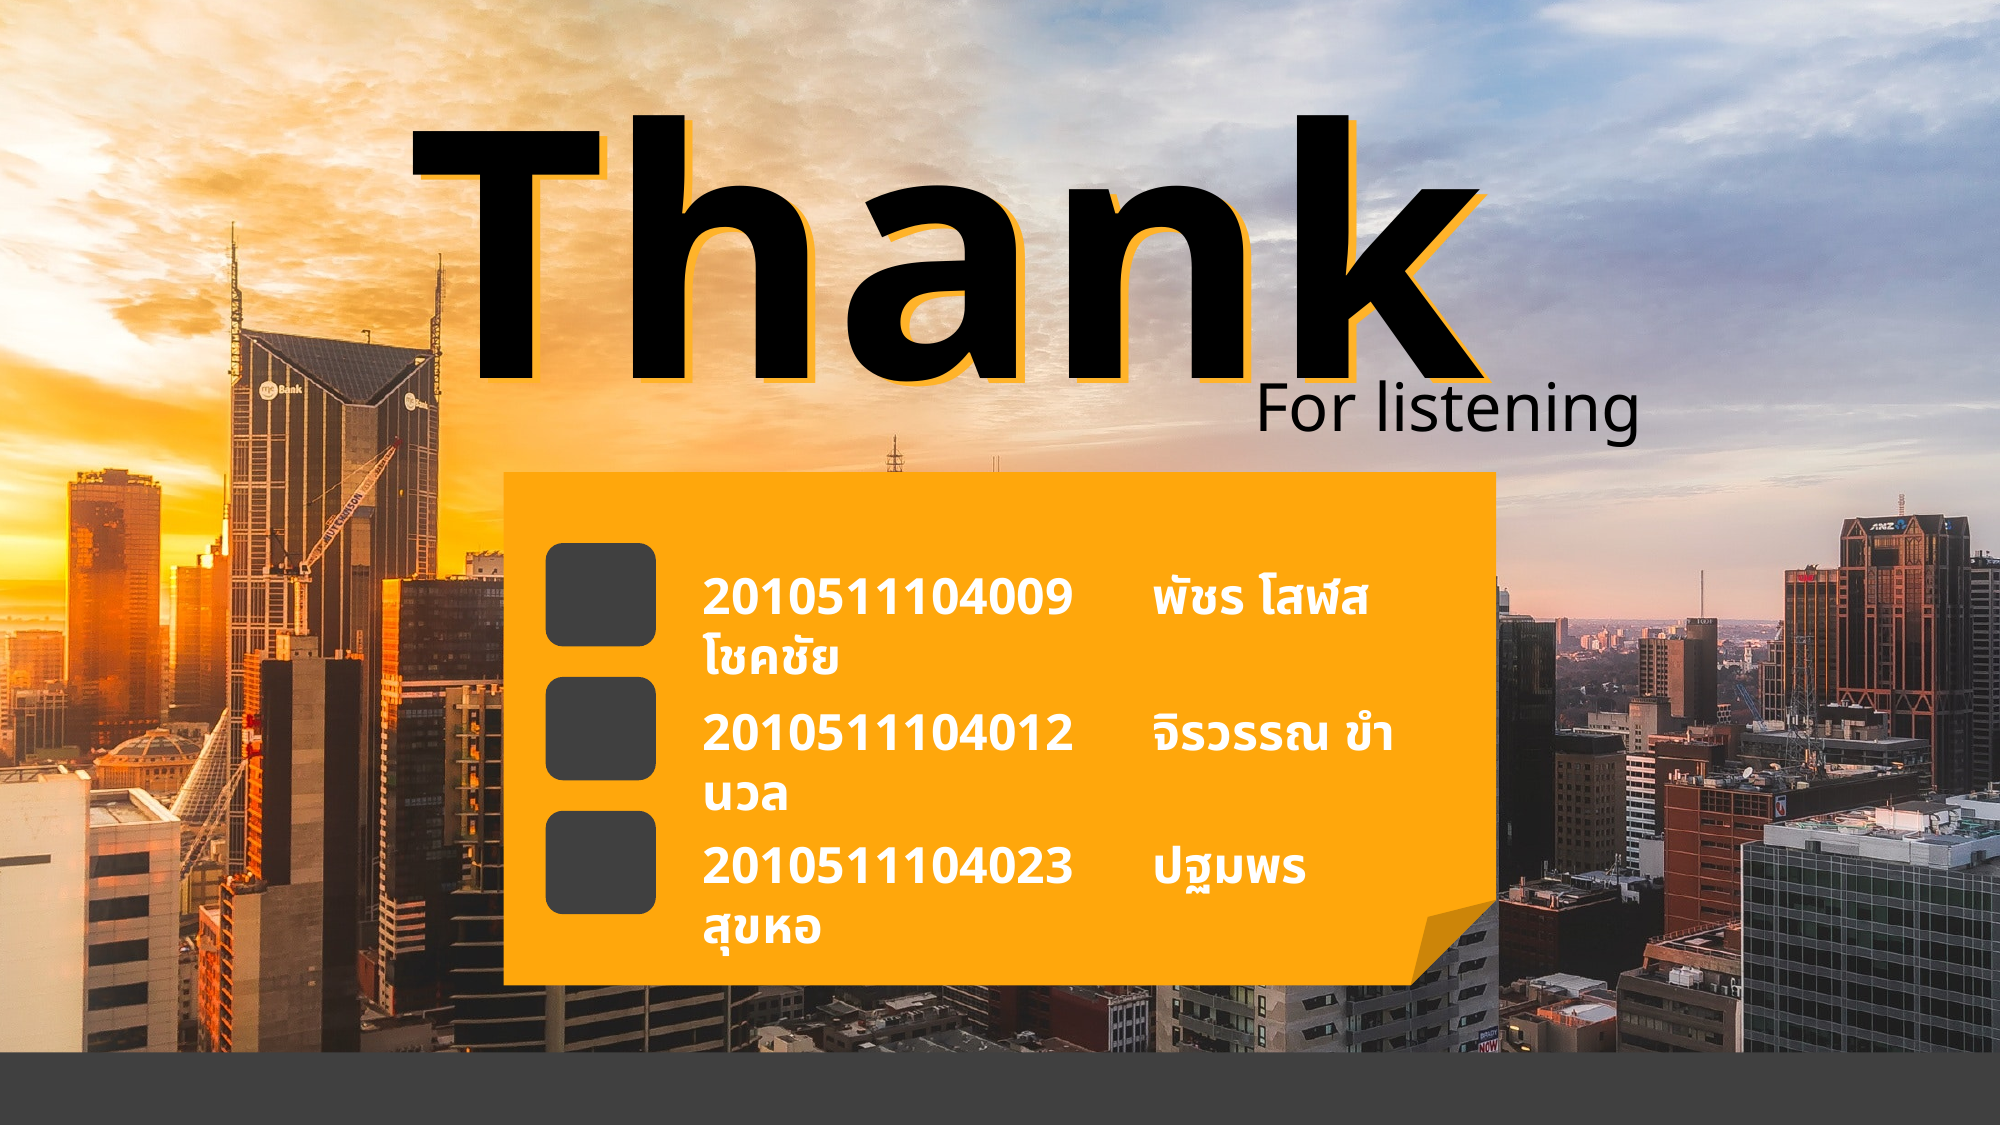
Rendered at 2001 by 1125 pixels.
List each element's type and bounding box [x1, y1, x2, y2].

text_box [503, 471, 1497, 986]
text_box [353, 24, 1711, 465]
picture [0, 0, 2000, 1125]
